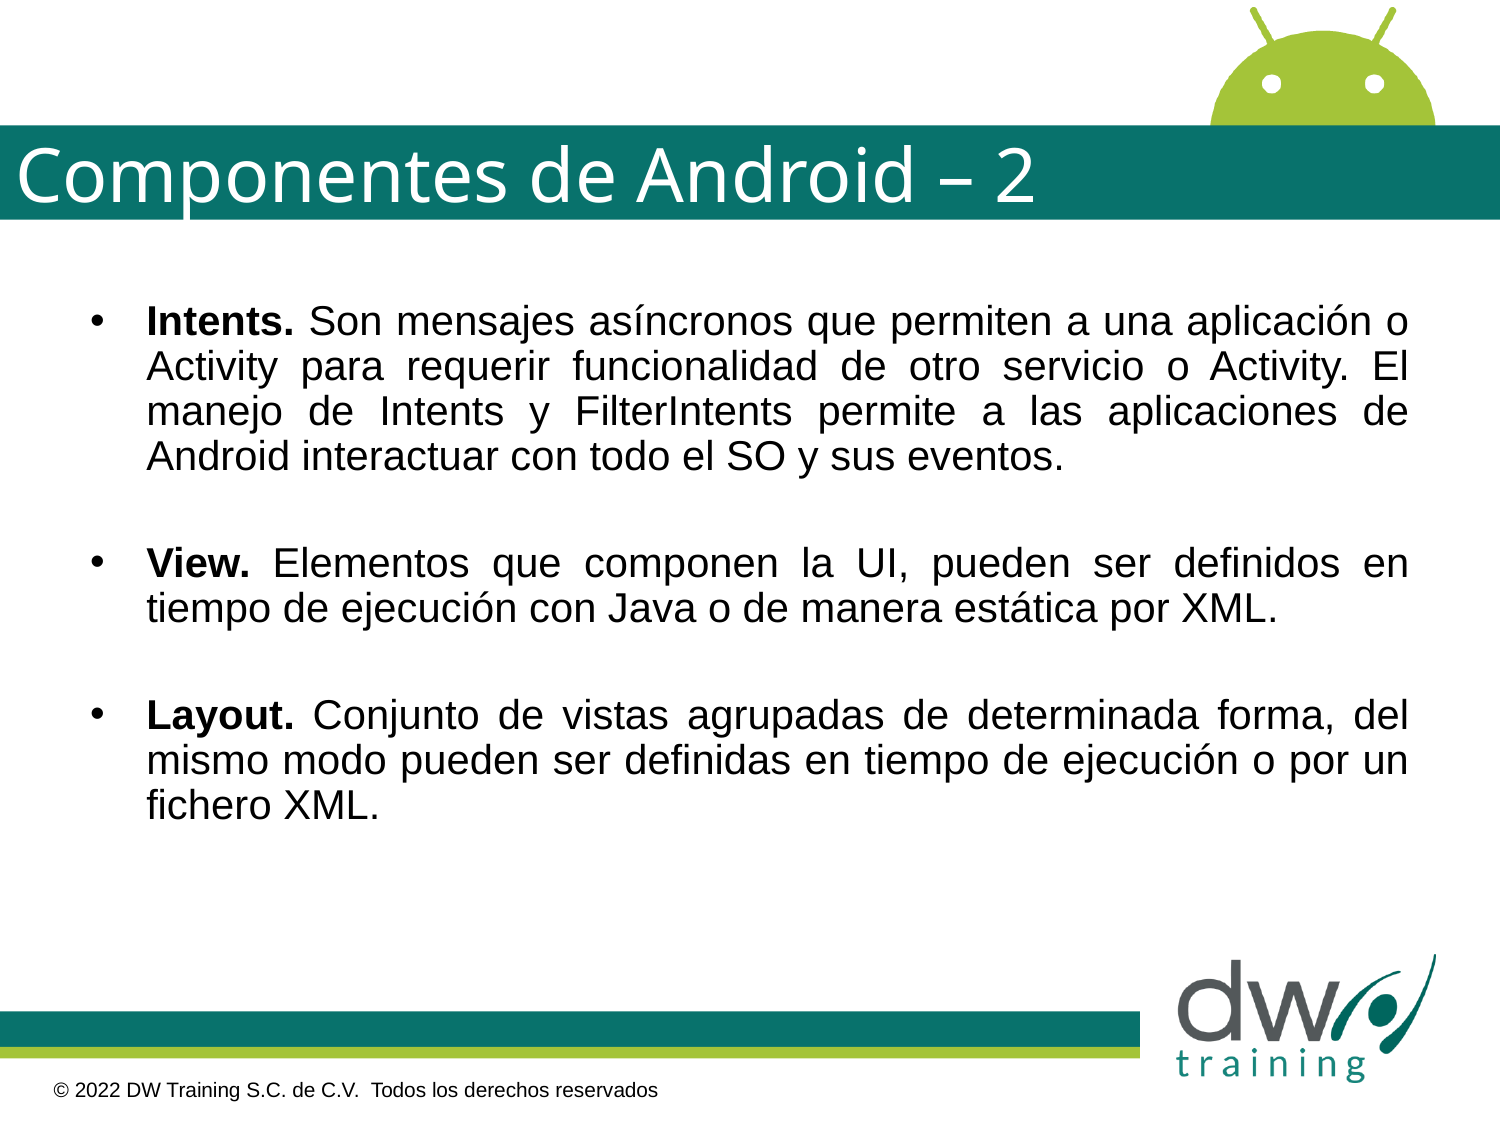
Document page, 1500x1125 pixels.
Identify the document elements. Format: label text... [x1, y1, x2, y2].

picture [1175, 954, 1436, 1083]
list Intents. Son mensajes asíncronos que permiten a una aplicación o Activity para requerir funcionalidad de otro servicio o Activity. El manejo de Intents y FilterIntents permite a las aplicaciones de Android interactuar con todo el SO y sus eventos. View. Elementos que componen la UI, pueden ser definidos en tiempo de ejecución con Java o de manera estática por XML. Layout. Conjunto de vistas agrupadas de determinada forma, del mismo modo pueden ser definidas en tiempo de ejecución o por un fichero XML. [75, 292, 1425, 1000]
title Componentes de Android – 2 [0, 125, 1199, 220]
picture [1210, 7, 1436, 125]
